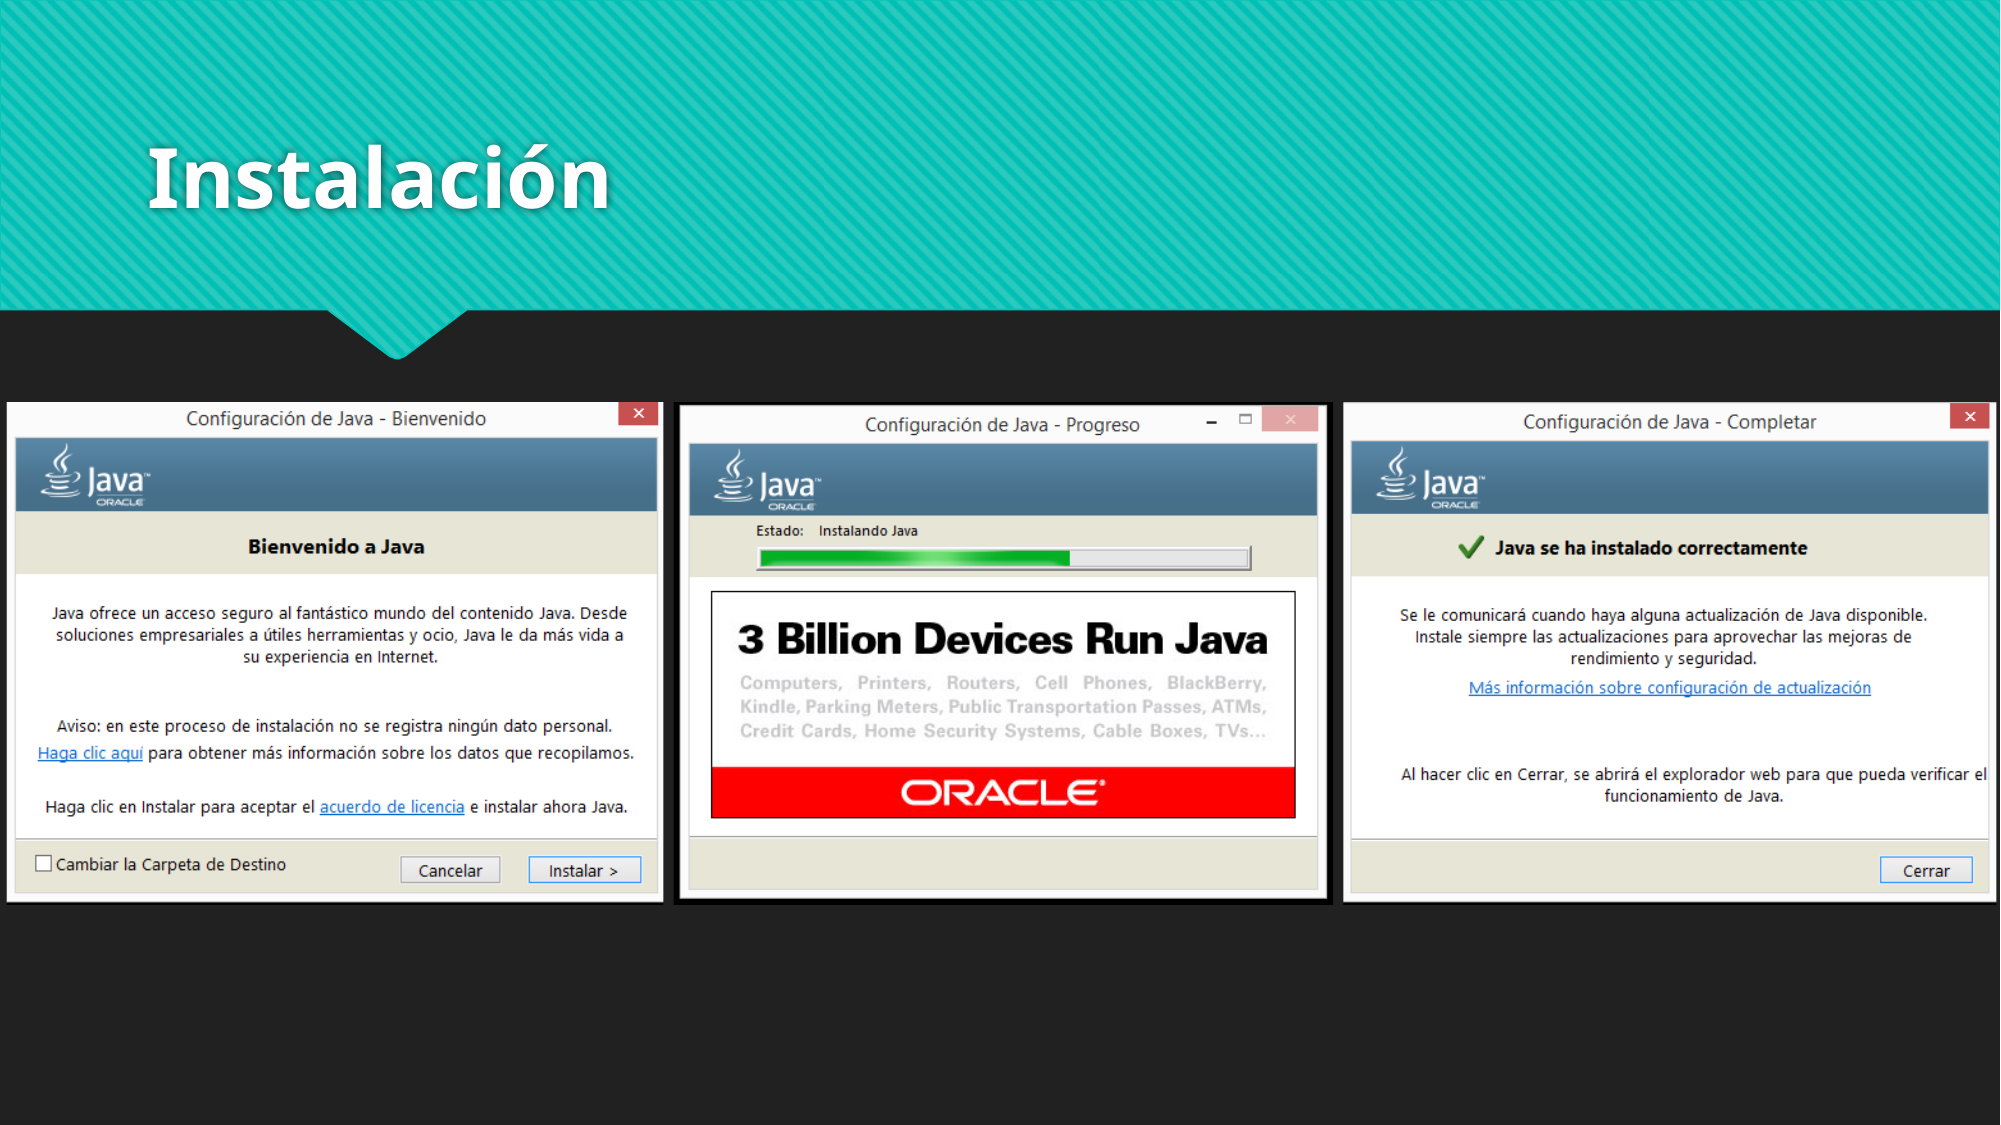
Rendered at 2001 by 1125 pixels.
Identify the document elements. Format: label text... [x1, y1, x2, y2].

title Instalación [132, 73, 1868, 233]
picture [673, 402, 1334, 905]
picture [6, 402, 664, 905]
picture [1343, 402, 1997, 905]
